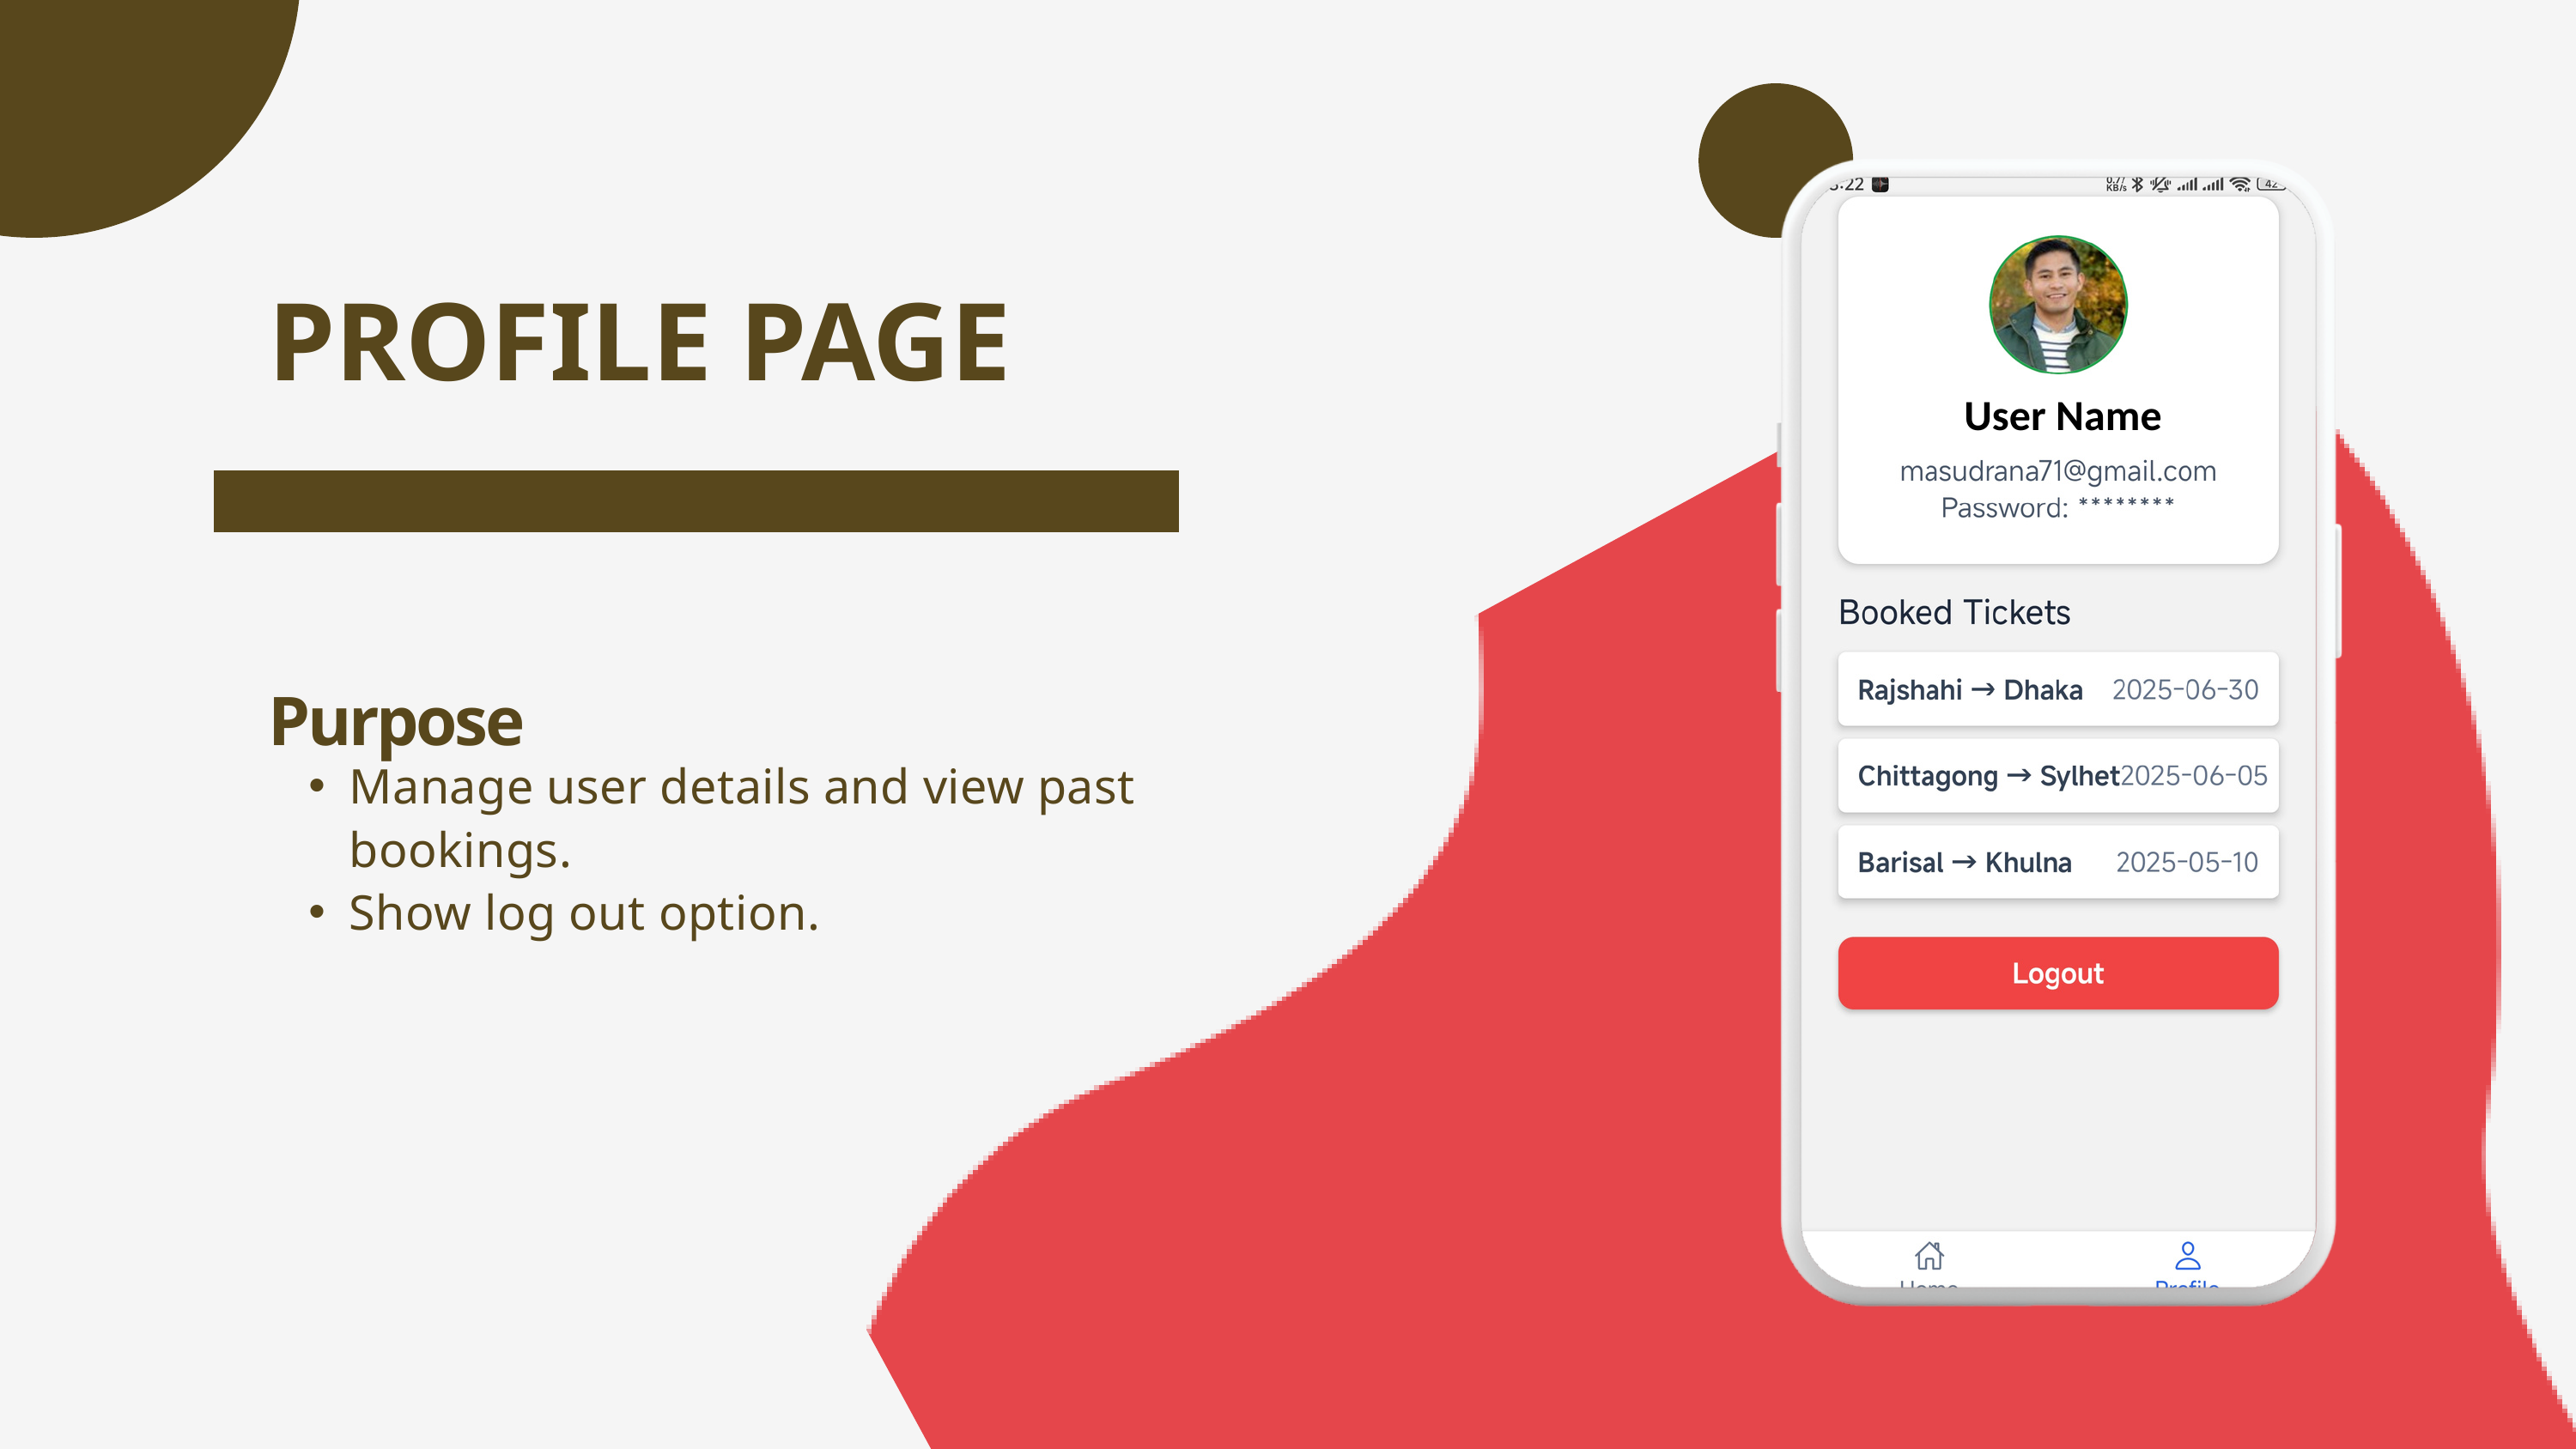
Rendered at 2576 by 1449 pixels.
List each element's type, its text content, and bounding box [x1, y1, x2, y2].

text_box PROFILE PAGE [268, 268, 1598, 403]
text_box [0, 0, 301, 239]
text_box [1775, 158, 2342, 1307]
text_box Manage user details and view past bookings. Show log out option. [268, 750, 1143, 940]
text_box Purpose [268, 666, 811, 759]
text_box [705, 83, 2576, 1449]
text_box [1698, 82, 1854, 239]
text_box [213, 470, 1179, 533]
